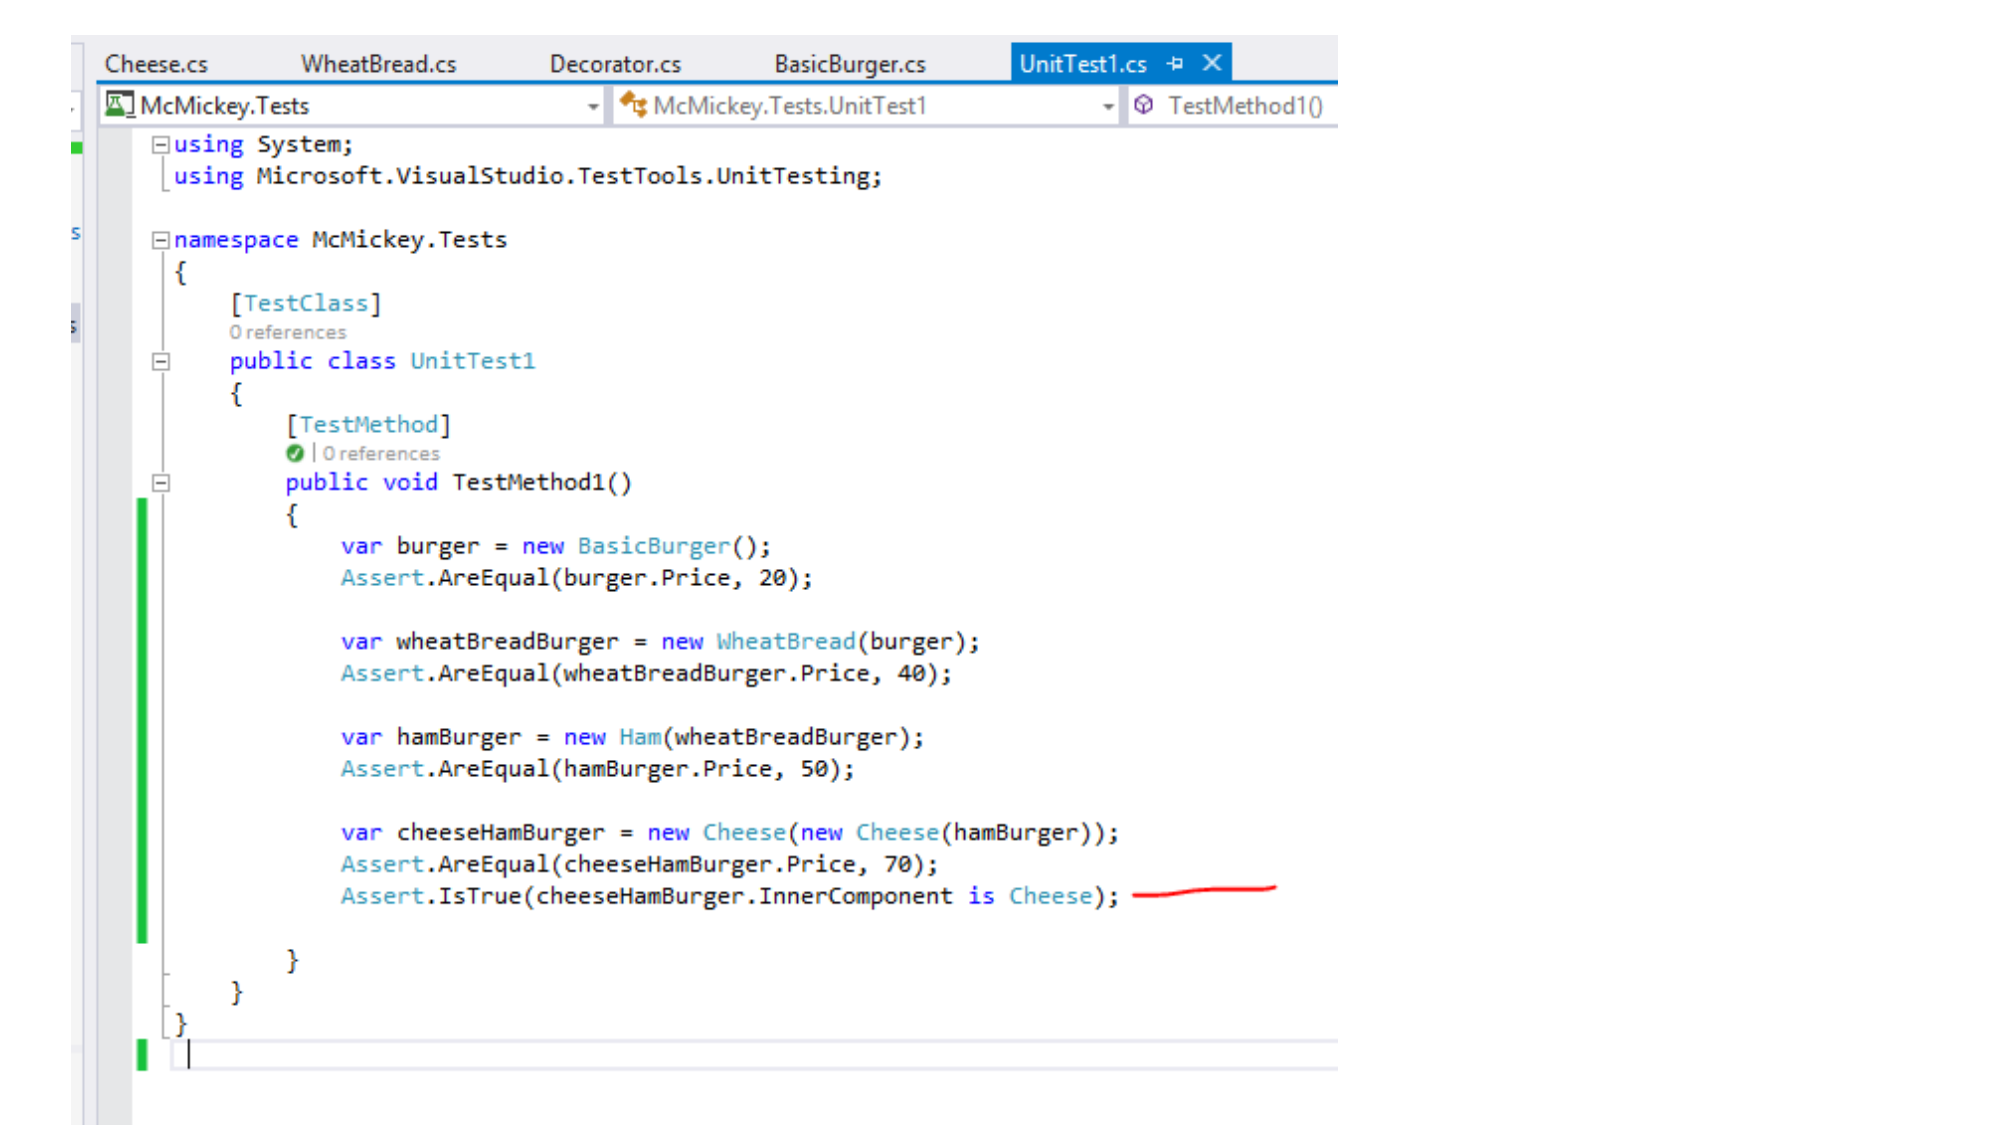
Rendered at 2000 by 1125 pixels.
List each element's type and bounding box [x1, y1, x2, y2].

picture [71, 35, 1338, 1125]
